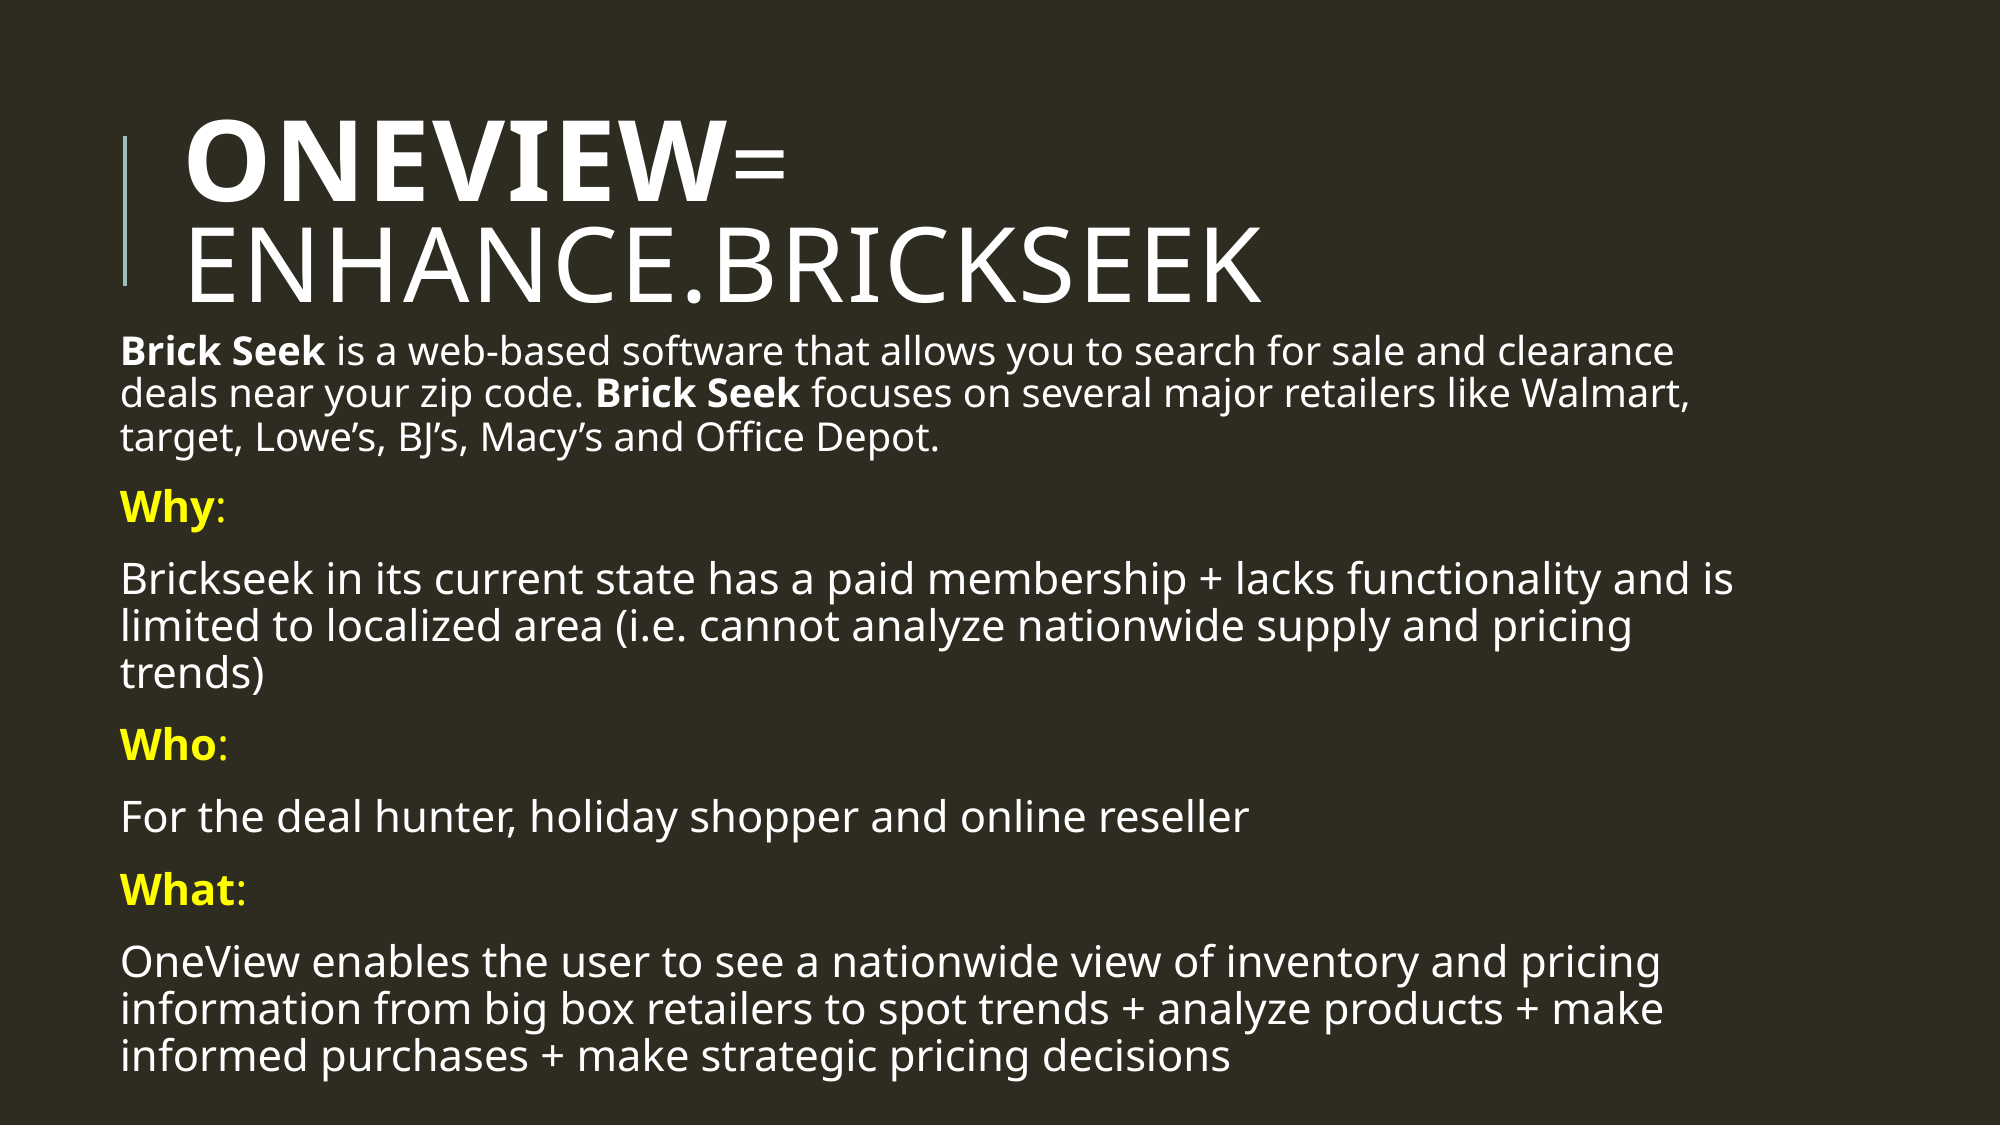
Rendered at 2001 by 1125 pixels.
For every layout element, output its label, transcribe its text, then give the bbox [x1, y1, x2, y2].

list Brick Seek is a web-based software that allows you to search for sale and clearance deals near your zip code. Brick Seek focuses on several major retailers like Walmart, target, Lowe’s, BJ’s, Macy’s and Office Depot. Why: Brickseek in its current state has a paid membership + lacks functionality and is limited to localized area (i.e. cannot analyze nationwide supply and pricing trends) Who: For the deal hunter, holiday shopper and online reseller What: OneView enables the user to see a nationwide view of inventory and pricing information from big box retailers to spot trends + analyze products + make informed purchases + make strategic pricing decisions [112, 323, 1763, 1090]
title OneView= Enhance.BrickSeek [168, 96, 1763, 323]
